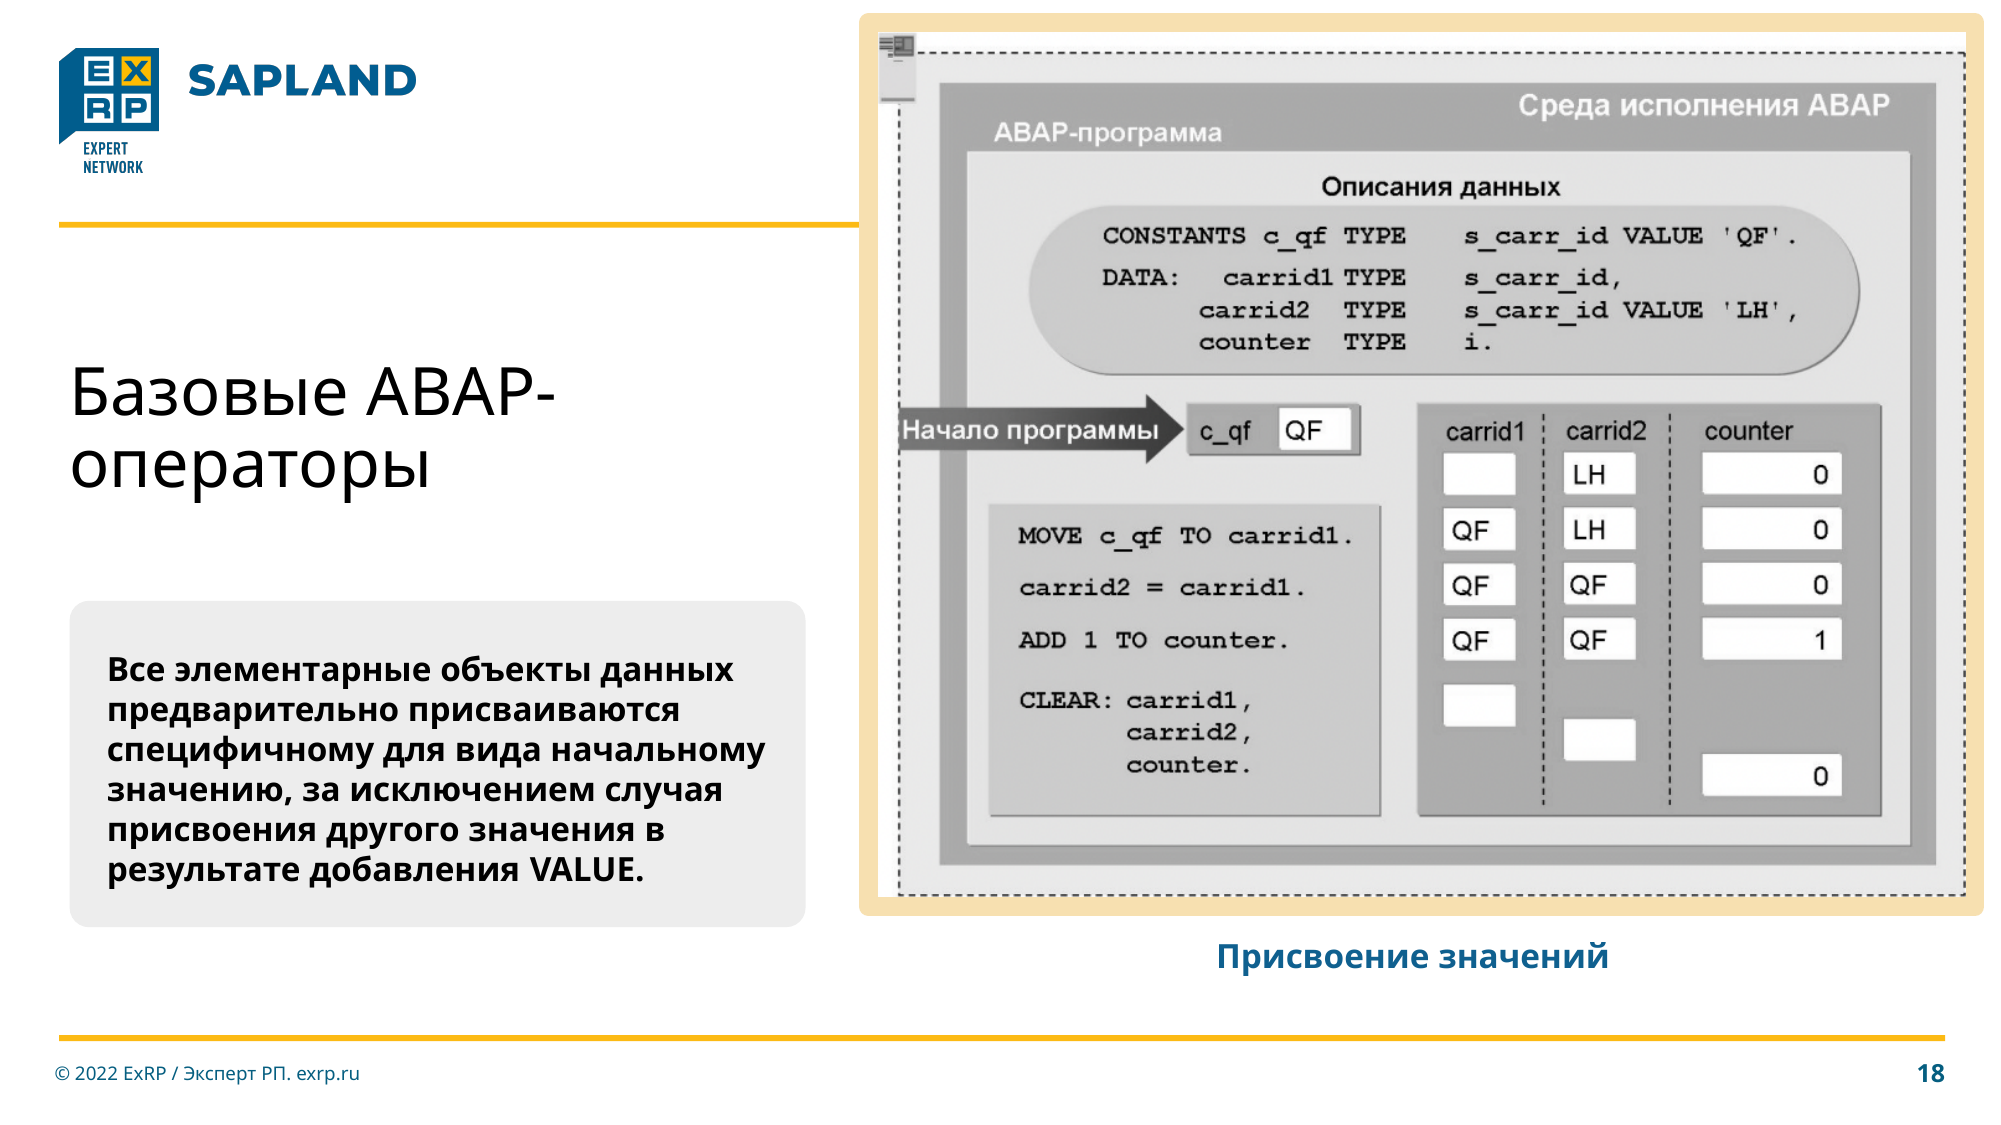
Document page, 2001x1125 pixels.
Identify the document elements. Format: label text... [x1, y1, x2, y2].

picture [104, 163, 108, 173]
picture [59, 48, 74, 60]
text_box Все элементарные объекты данных предварительно присваиваются специфичному для вида начальному значению, за исключением случая присвоения другого значения в результате добавления VALUE. [92, 640, 778, 896]
picture [122, 57, 150, 85]
picture [877, 32, 1966, 898]
slide_number 18 [1862, 1044, 1961, 1105]
picture [85, 94, 113, 122]
picture [59, 132, 159, 173]
text_box [69, 600, 806, 928]
text_box Присвоение значений [1201, 927, 1611, 983]
picture [85, 57, 113, 85]
picture [122, 94, 150, 122]
footer © 2022 ExRP / Эксперт РП. exrp.ru [39, 1042, 468, 1103]
picture [189, 64, 416, 96]
title Базовые ABAP-операторы [69, 335, 638, 532]
